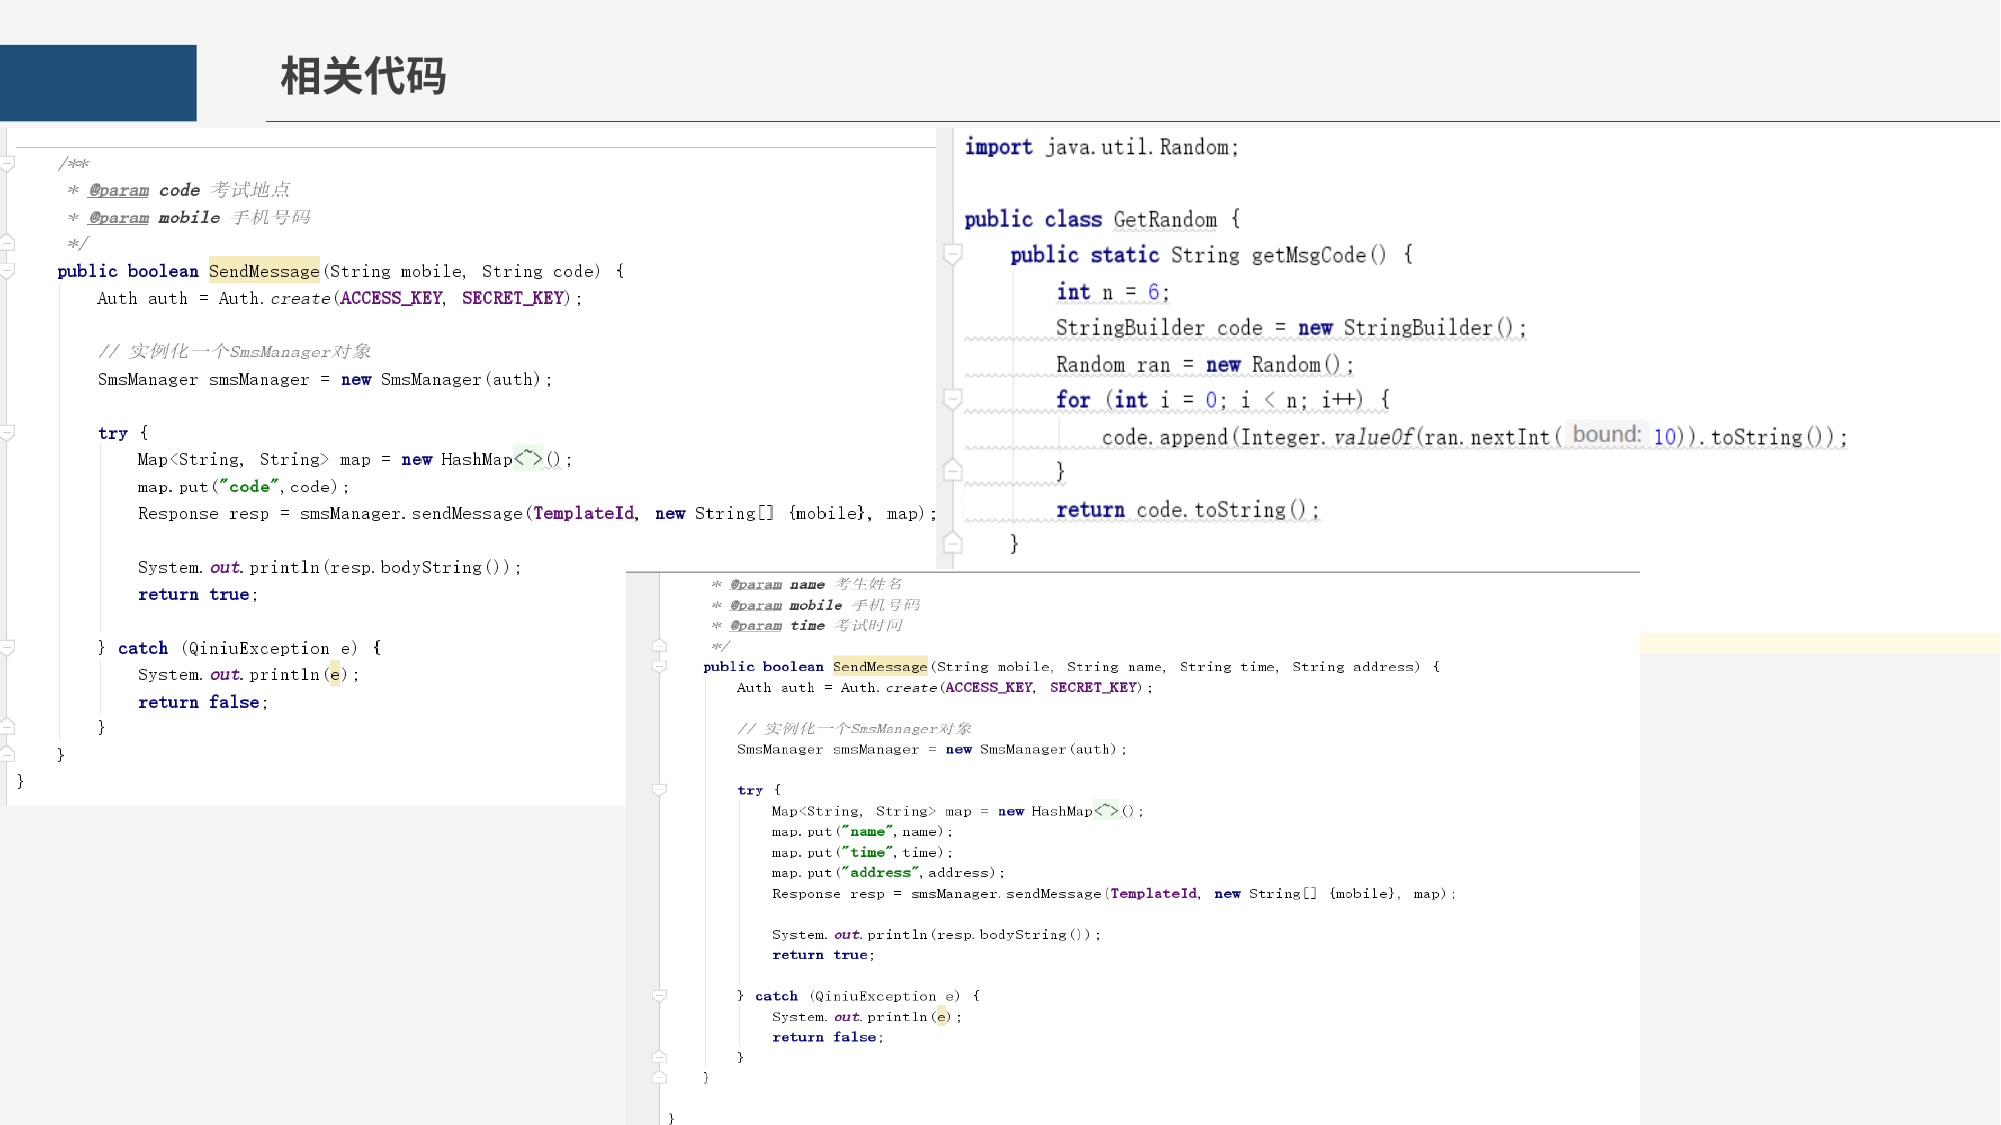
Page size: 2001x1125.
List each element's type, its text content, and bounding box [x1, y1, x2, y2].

text_box [0, 43, 199, 124]
text_box 相关代码 [264, 18, 690, 125]
picture [0, 128, 2000, 1125]
